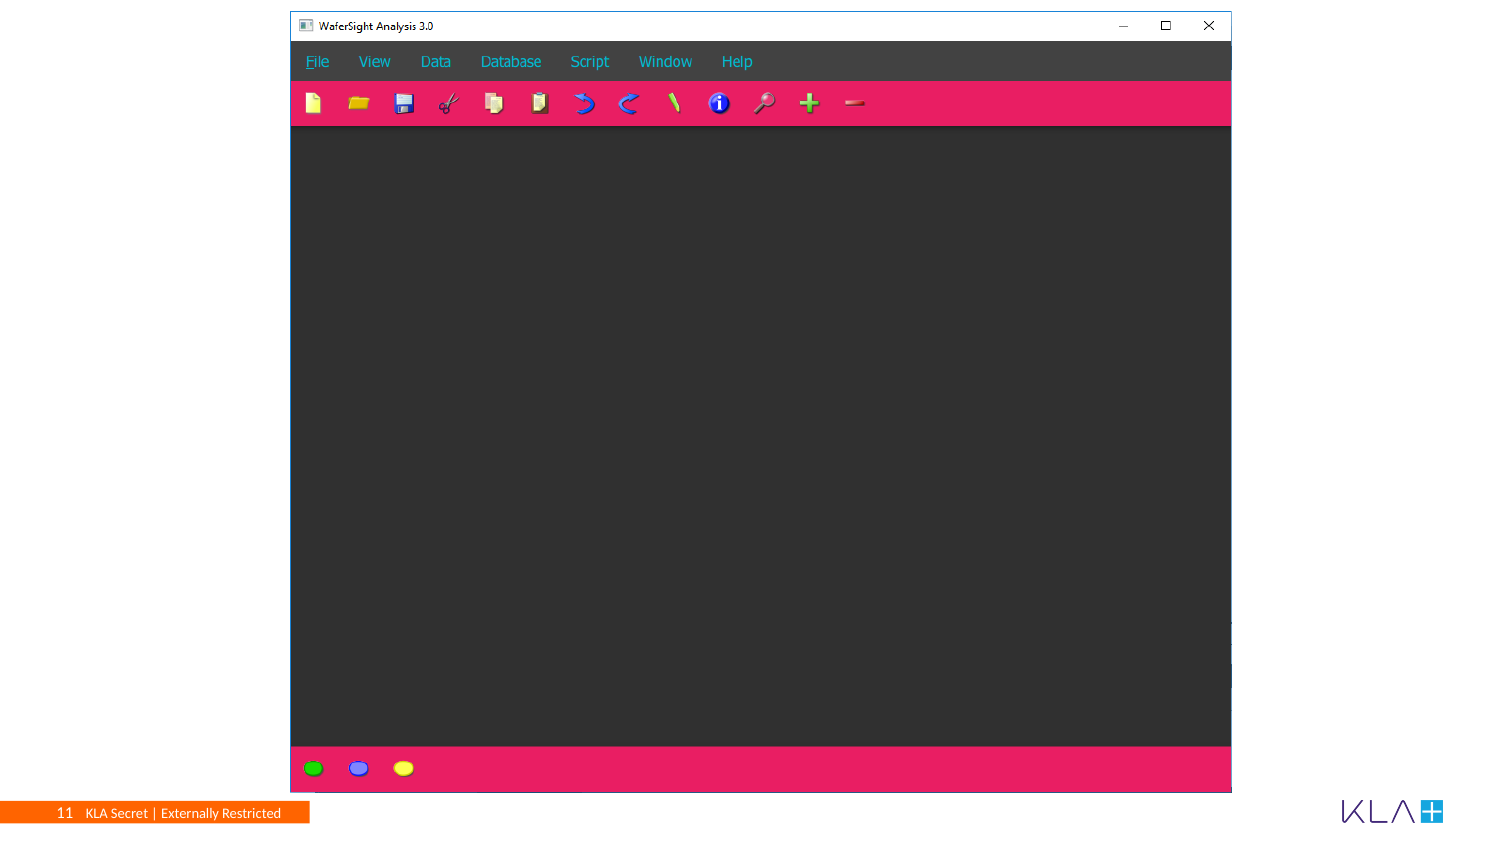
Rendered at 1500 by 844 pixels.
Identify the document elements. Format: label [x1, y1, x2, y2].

picture [1342, 800, 1443, 823]
picture [290, 11, 1232, 793]
